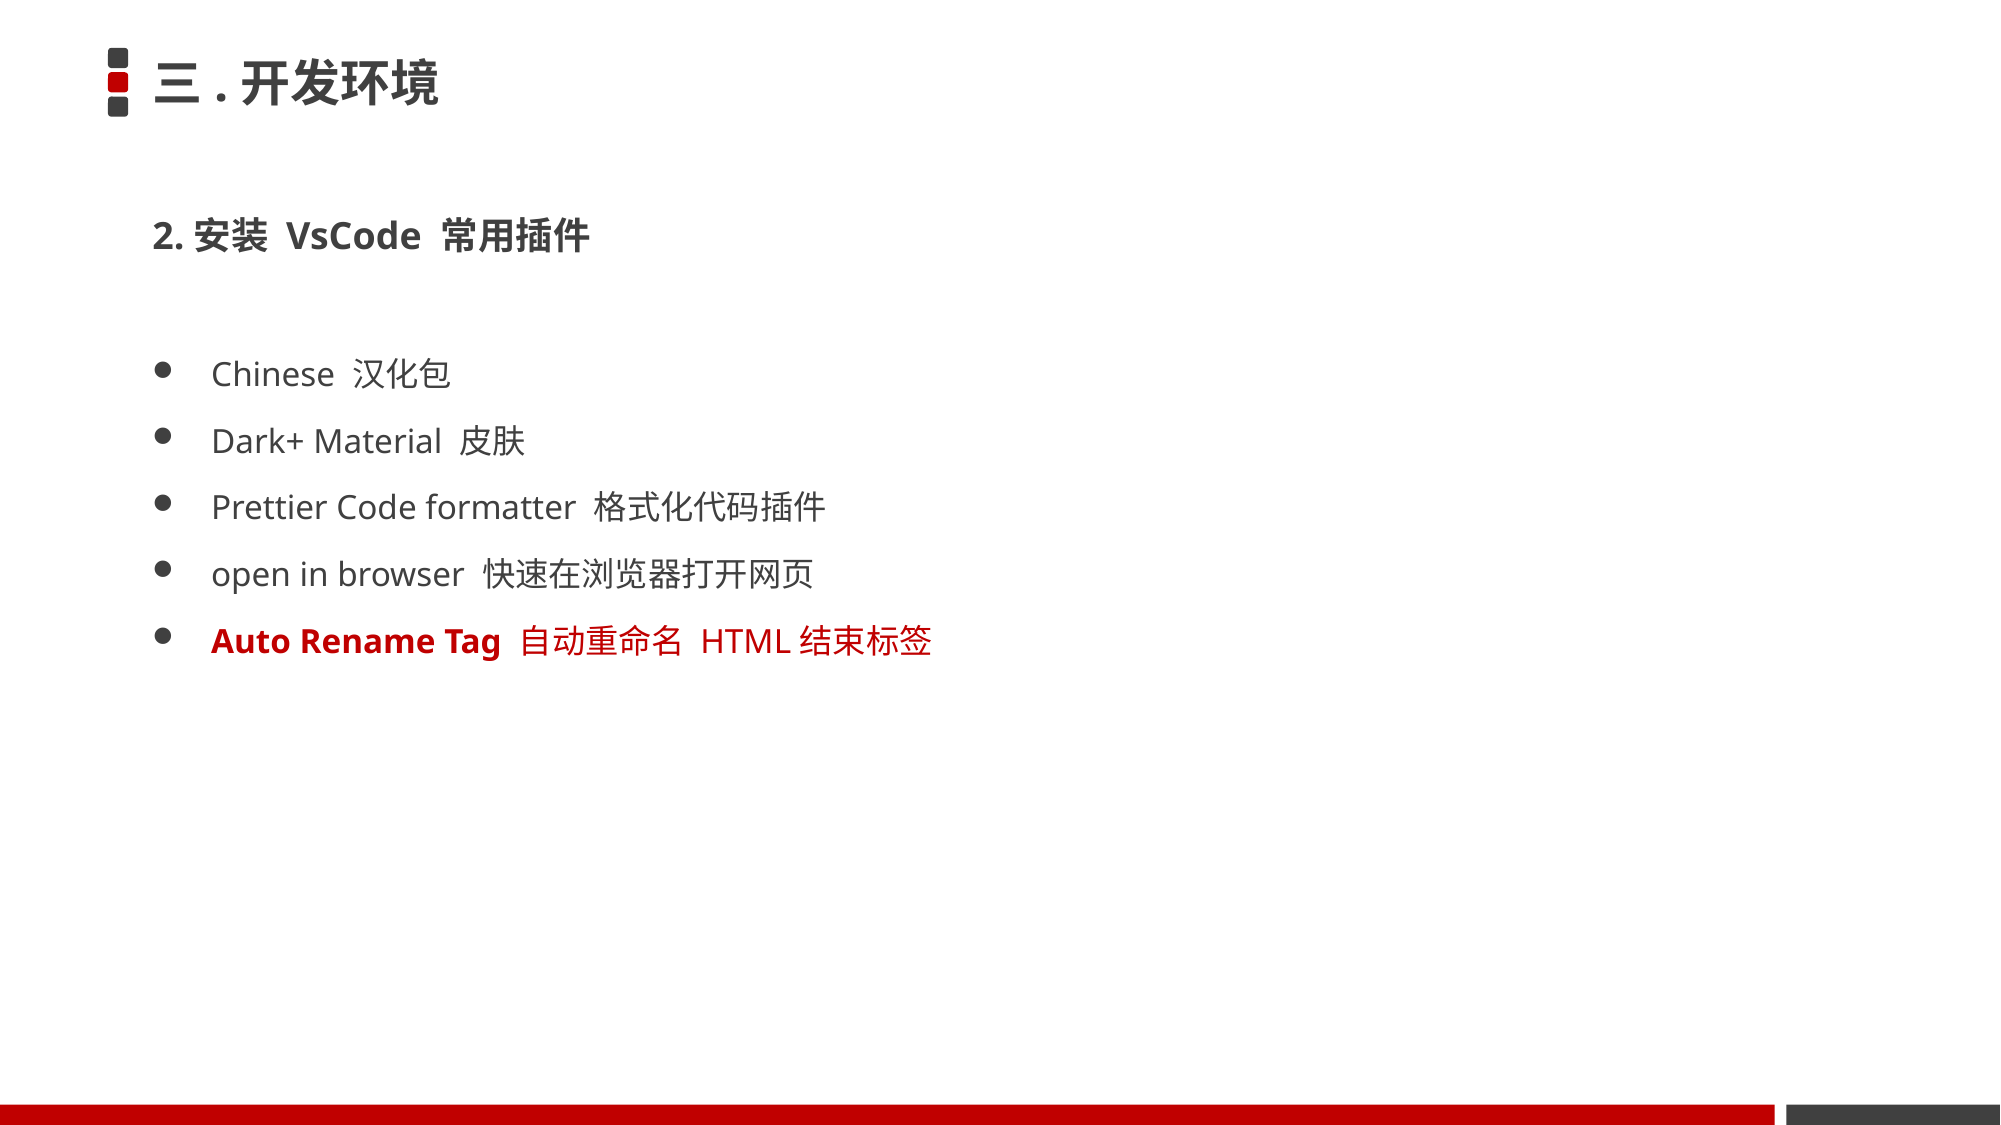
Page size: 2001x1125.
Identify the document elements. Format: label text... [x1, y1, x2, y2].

title 三.开发环境 [137, 38, 1577, 124]
list Chinese 汉化包 Dark+ Material 皮肤 Prettier Code formatter 格式化代码插件 open in browser 快速在浏览器打开网页 Auto Rename Tag 自动重命名 HTML结束标签 [137, 326, 969, 750]
list 2.安装 VsCode 常用插件 [137, 192, 1753, 277]
